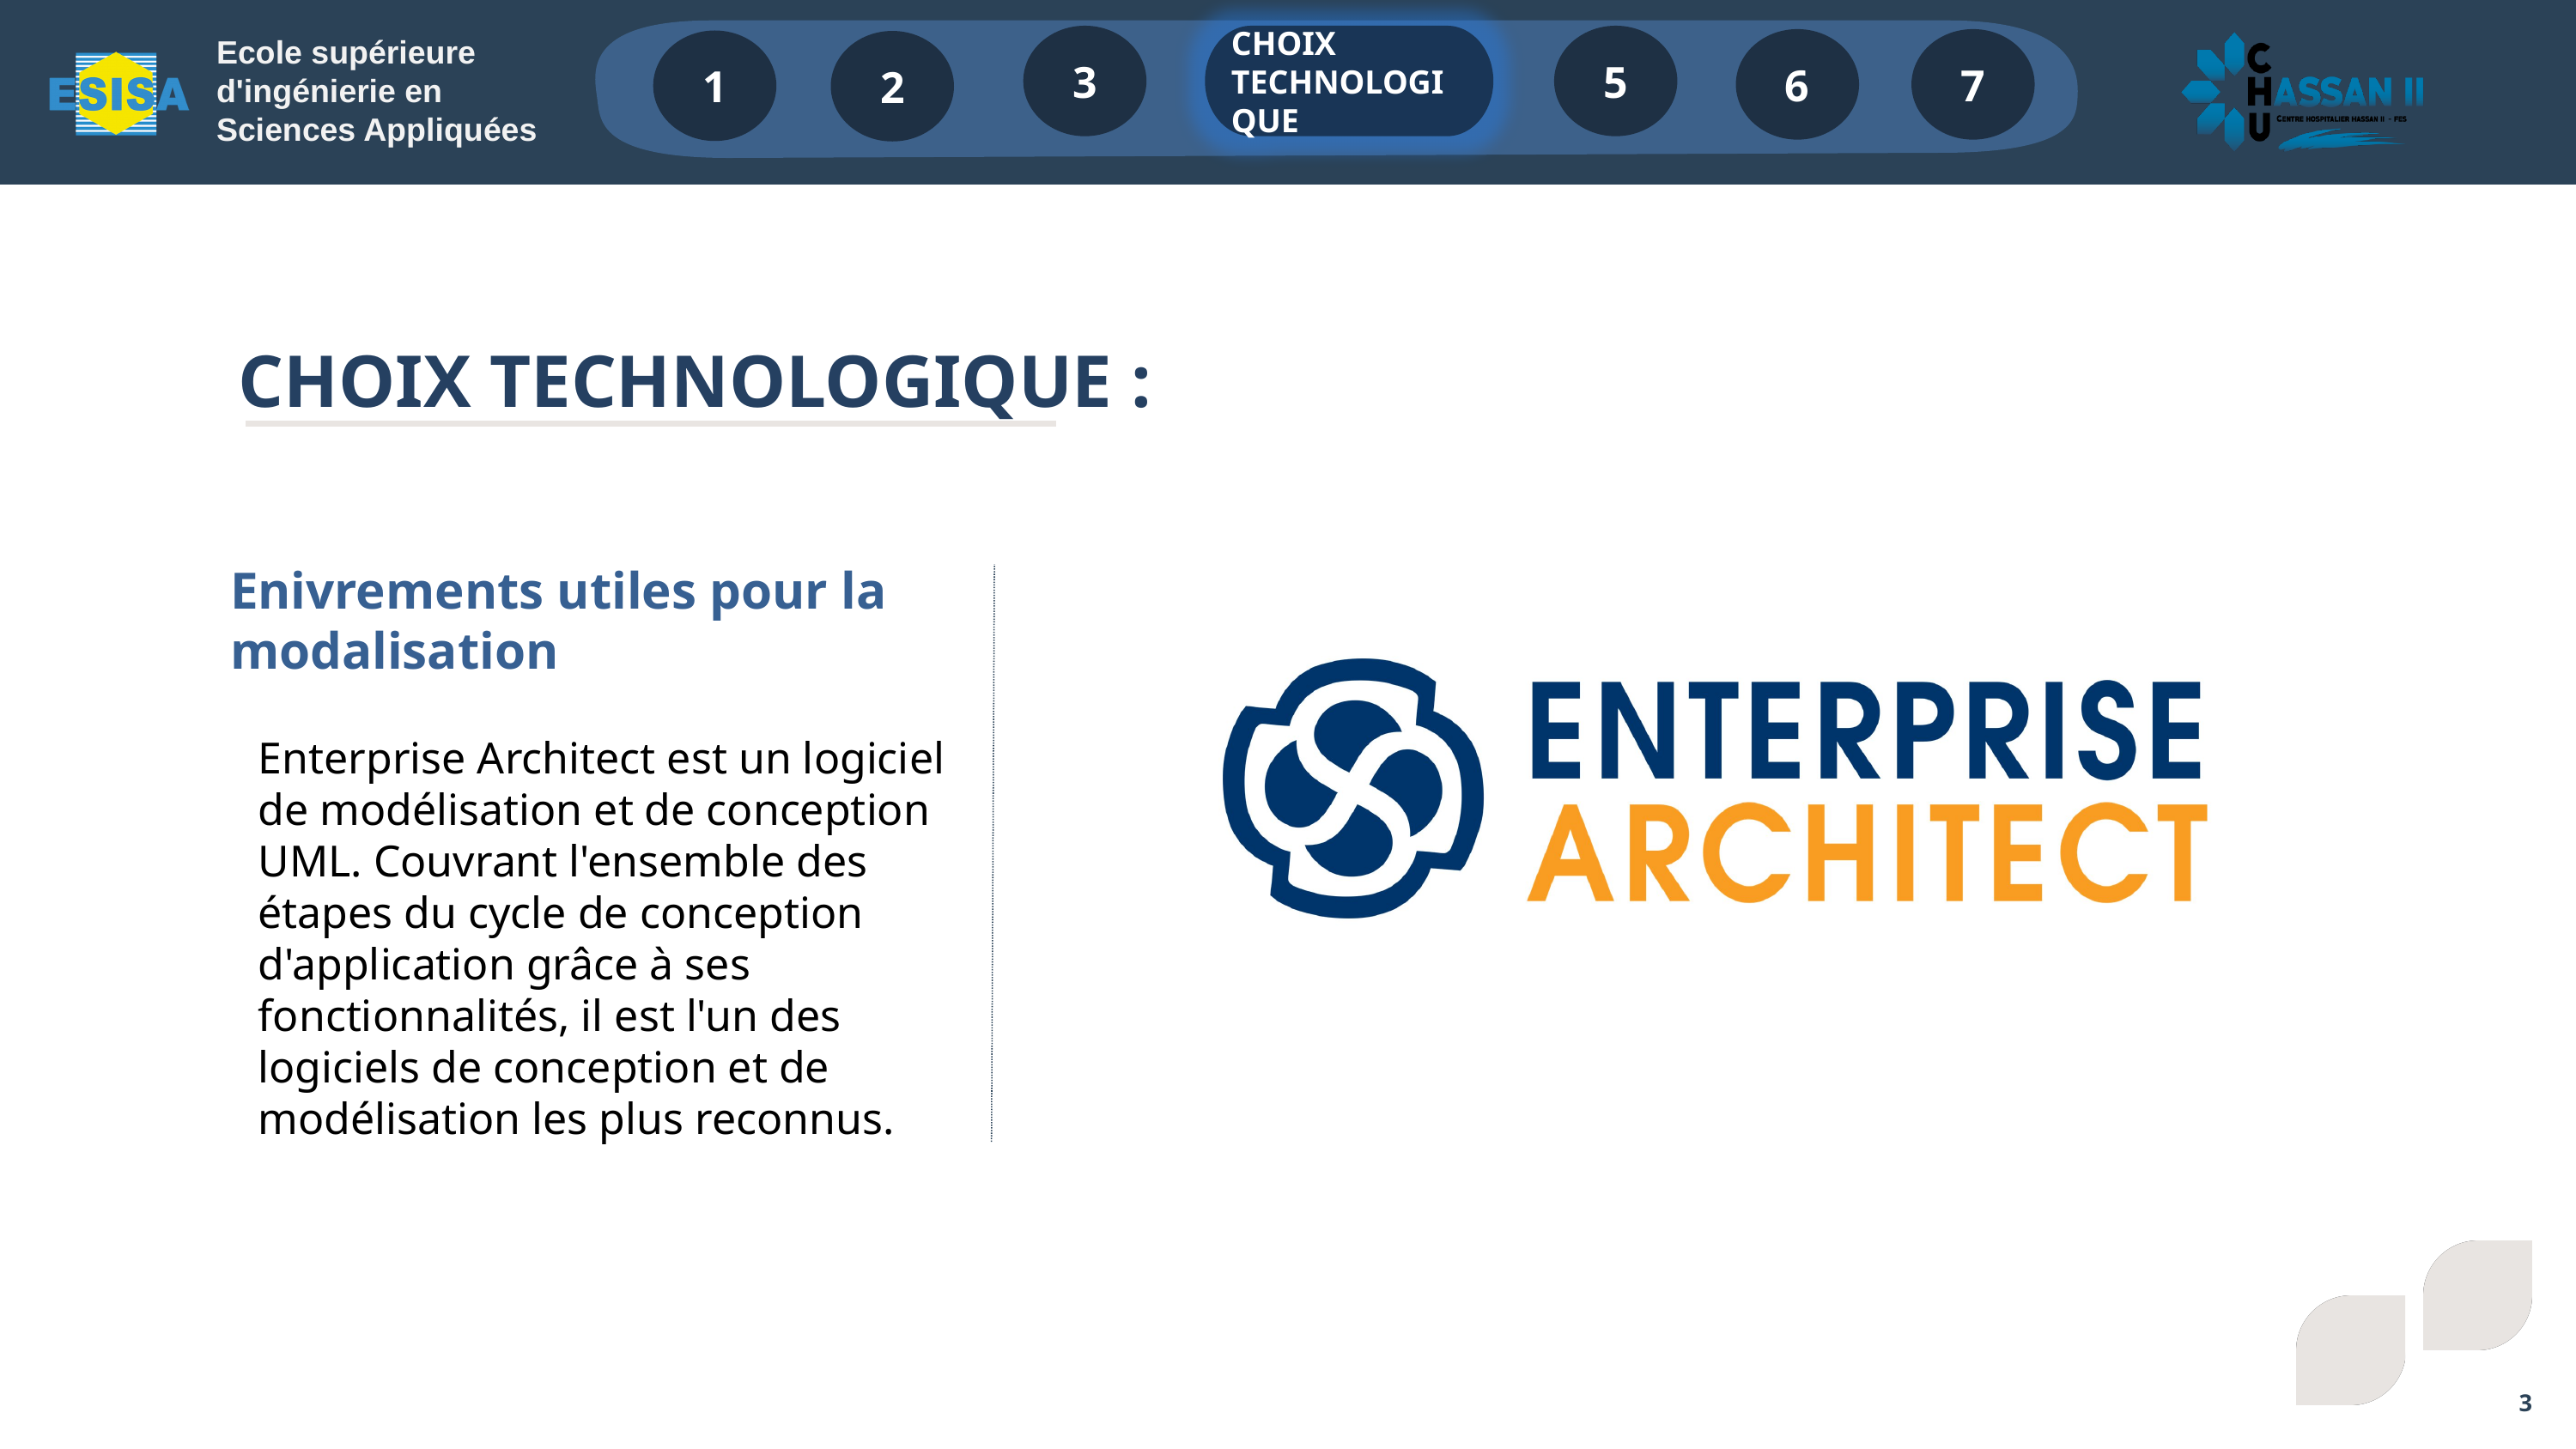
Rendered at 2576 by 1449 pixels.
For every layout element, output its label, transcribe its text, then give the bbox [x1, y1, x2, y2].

text_box 3 [2413, 1373, 2532, 1416]
text_box [2296, 1295, 2406, 1405]
text_box [2423, 1240, 2533, 1350]
text_box Enterprise Architect est un logiciel de modélisation et de conception UML. Couvrant l'ensemble des étapes du cycle de conception d'application grâce à ses fonctionnalités, il est l'un des logiciels de conception et de modélisation les plus reconnus. [245, 724, 962, 1149]
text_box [245, 420, 1057, 427]
text_box Enivrements utiles pour la modalisation [217, 552, 1057, 686]
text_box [0, 0, 2576, 185]
text_box CHOIX TECHNOLOGIQUE : [238, 336, 1235, 422]
picture [1168, 379, 2262, 1199]
picture [2162, 15, 2442, 169]
